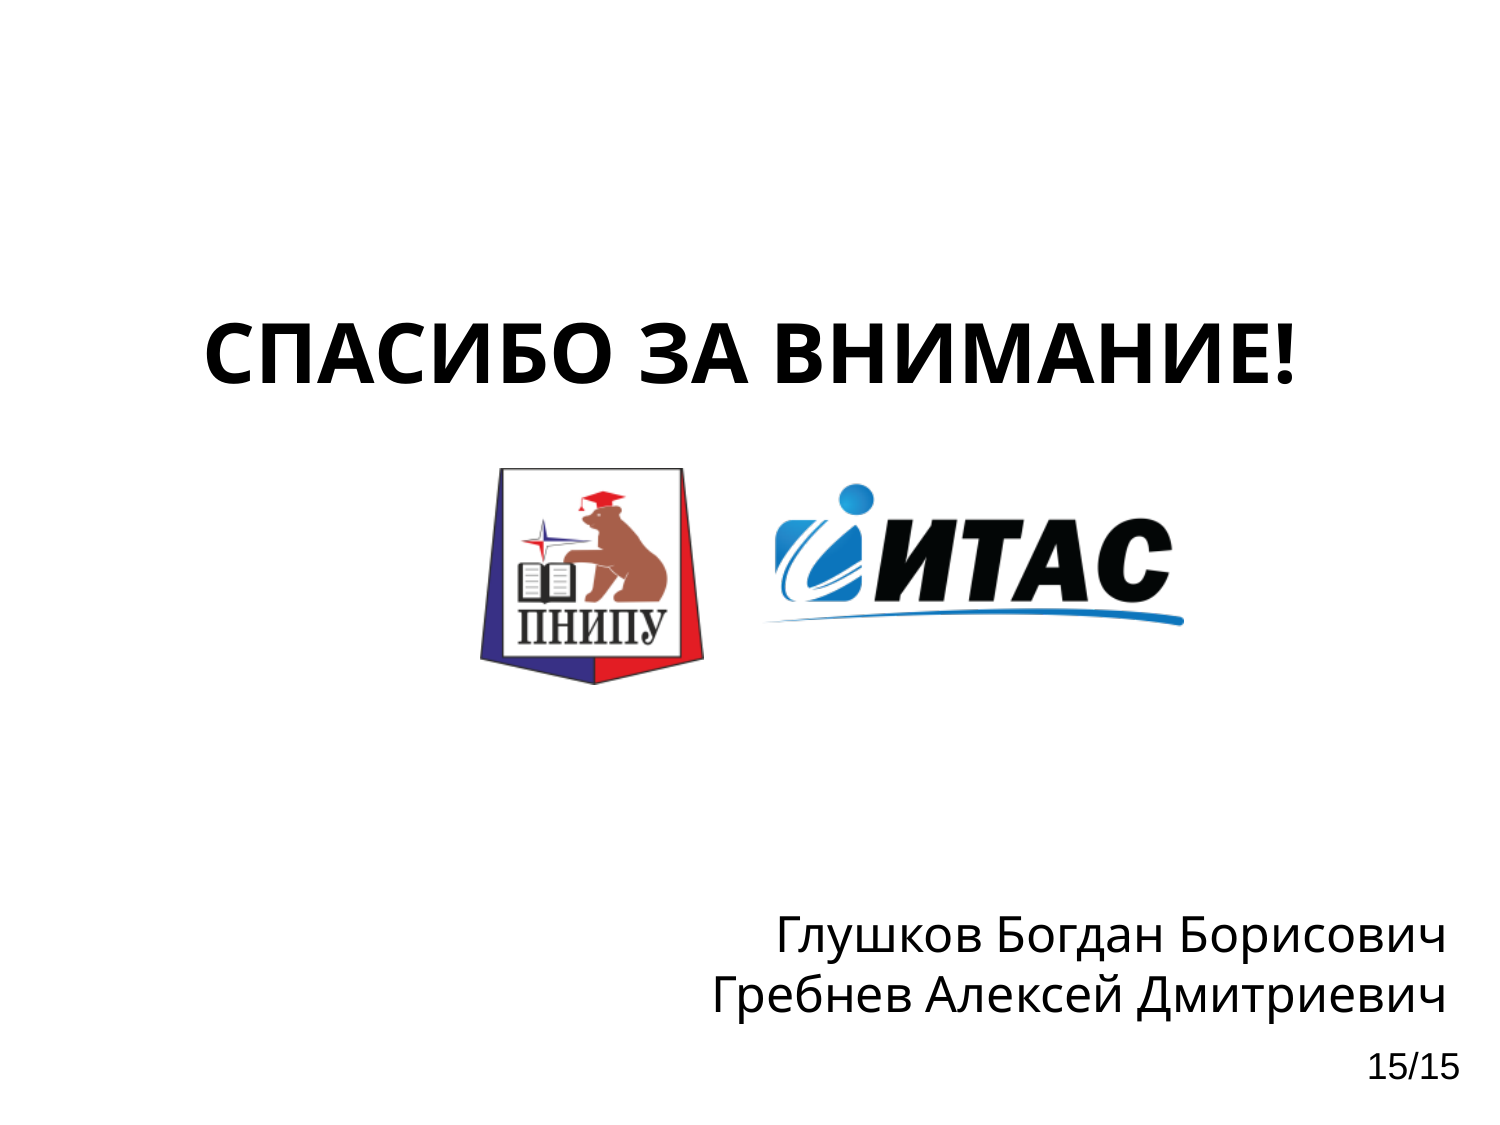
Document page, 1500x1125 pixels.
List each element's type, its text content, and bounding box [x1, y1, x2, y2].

picture [761, 480, 1184, 633]
text_box Глушков Богдан Борисович Гребнев Алексей Дмитриевич [265, 654, 1464, 1030]
text_box 15/15 [1338, 1034, 1476, 1095]
text_box СПАСИБО ЗА ВНИМАНИЕ! [0, 292, 1500, 408]
picture [480, 468, 704, 685]
